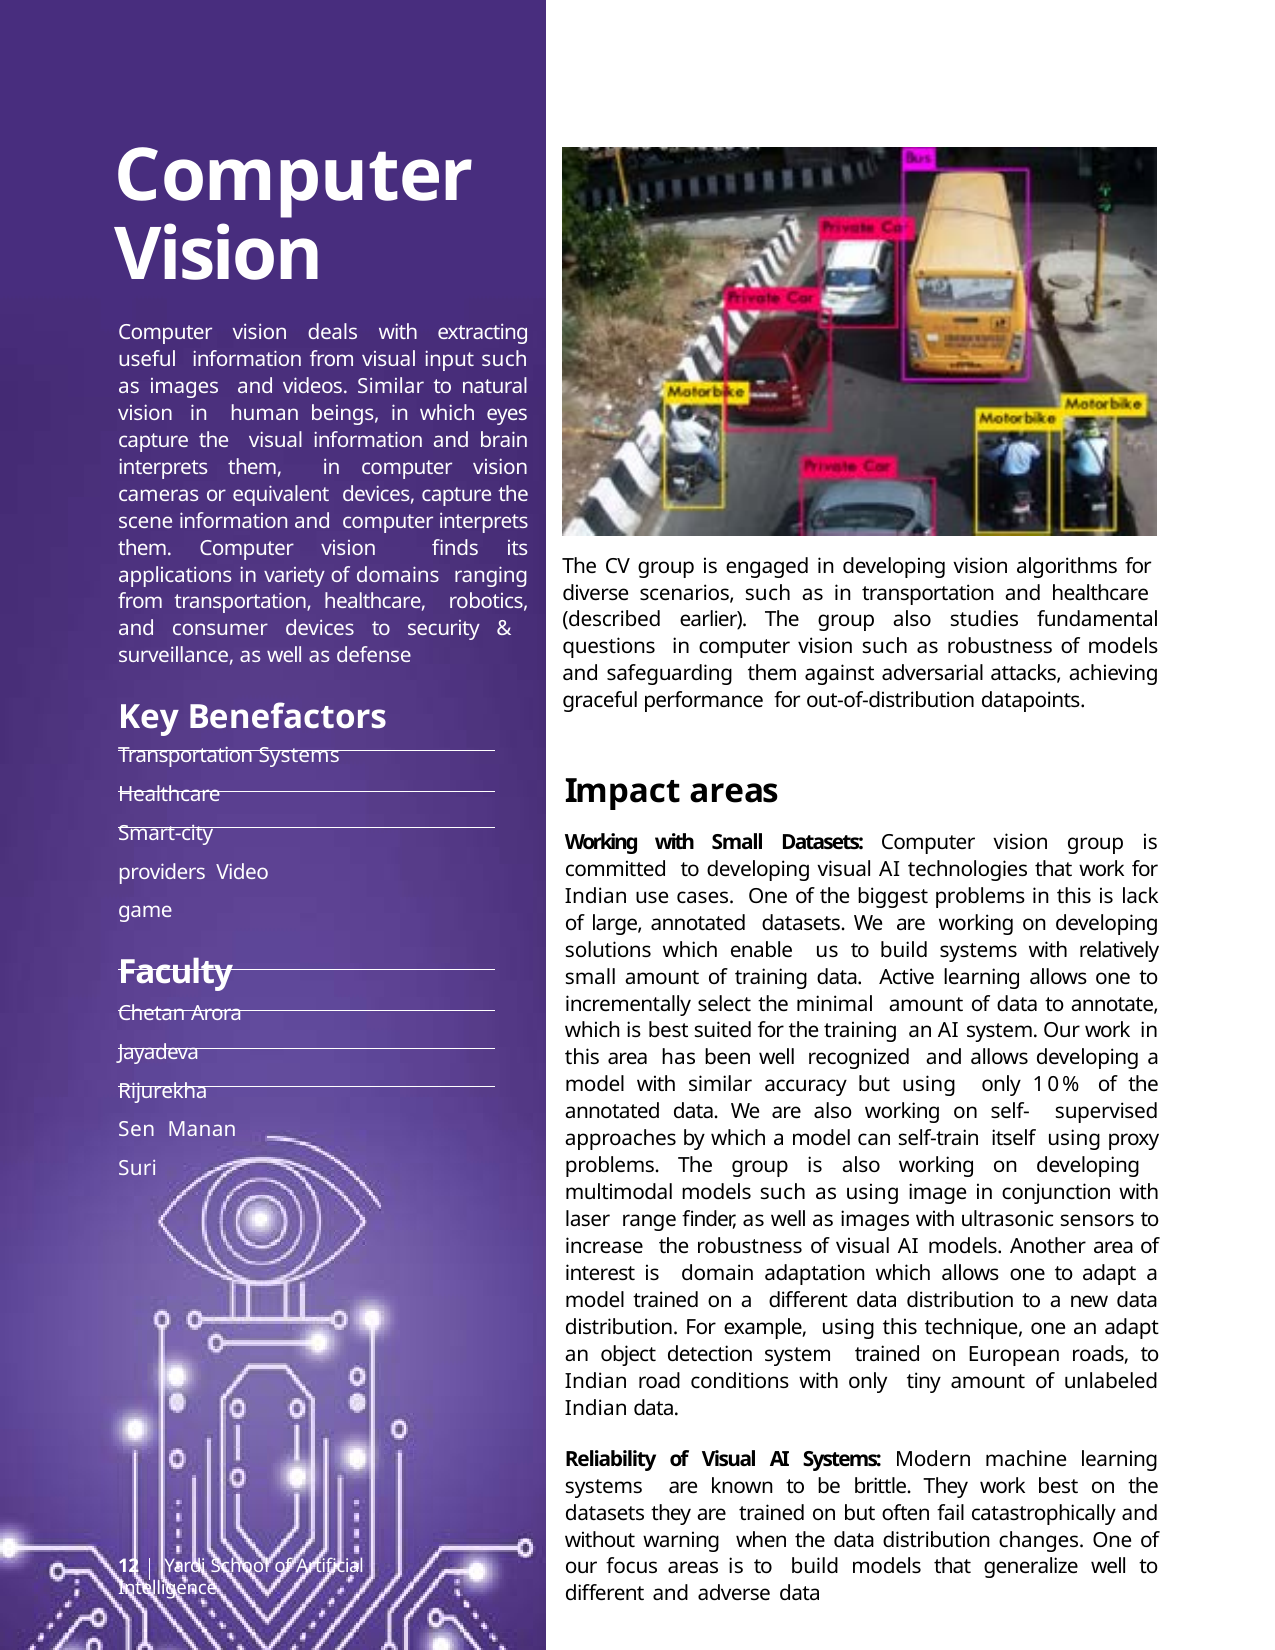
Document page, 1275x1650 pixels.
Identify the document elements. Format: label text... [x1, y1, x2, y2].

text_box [117, 749, 496, 1088]
text_box The CV group is engaged in developing vision algorithms for diverse scenarios, such as in transportation and healthcare (described earlier). The group also studies fundamental questions in computer vision such as robustness of models and safeguarding them against adversarial attacks, achieving graceful performance for out-of-distribution datapoints. Impact areas Working with Small Datasets: Computer vision group is committed to developing visual AI technologies that work for Indian use cases. One of the biggest problems in this is lack of large, annotated datasets. We are working on developing solutions which enable us to build systems with relatively small amount of training data. Active learning allows one to incrementally select the minimal amount of data to annotate, which is best suited for the training an AI system. Our work in this area has been well recognized and allows developing a model with similar accuracy but using only 10% of the annotated data. We are also working on self- supervised approaches by which a model can self-train itself using proxy problems. The group is also working on developing multimodal models such as using image in conjunction with laser range finder, as well as images with ultrasonic sensors to increase the robustness of visual AI models. Another area of interest is domain adaptation which allows one to adapt a model trained on a different data distribution to a new data distribution. For example, using this technique, one an adapt an object detection system trained on European roads, to Indian road conditions with only tiny amount of unlabeled Indian data. Reliability of Visual AI Systems: Modern machine learning systems are known to be brittle. They work best on the datasets they are trained on but often fail catastrophically and without warning when the data distribution changes. One of our focus areas is to build models that generalize well to different and adverse data [560, 548, 1160, 1606]
picture [0, 0, 546, 1650]
picture [562, 147, 1158, 536]
